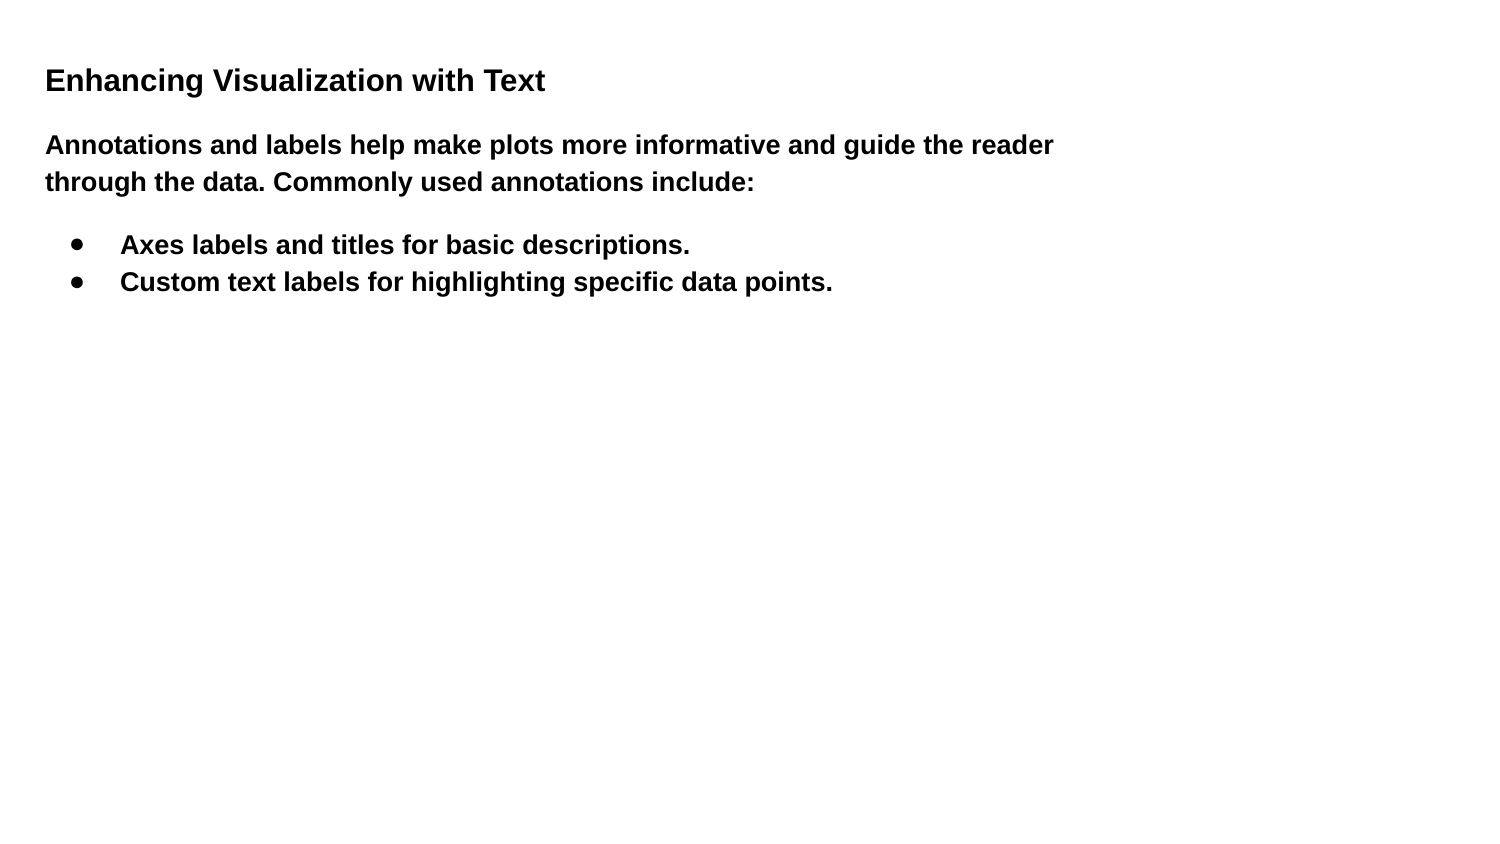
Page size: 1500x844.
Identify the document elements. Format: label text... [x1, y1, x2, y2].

text_box Enhancing Visualization with Text Annotations and labels help make plots more informative and guide the reader through the data. Commonly used annotations include: Axes labels and titles for basic descriptions. Custom text labels for highlighting specific data points. [30, 39, 1115, 312]
